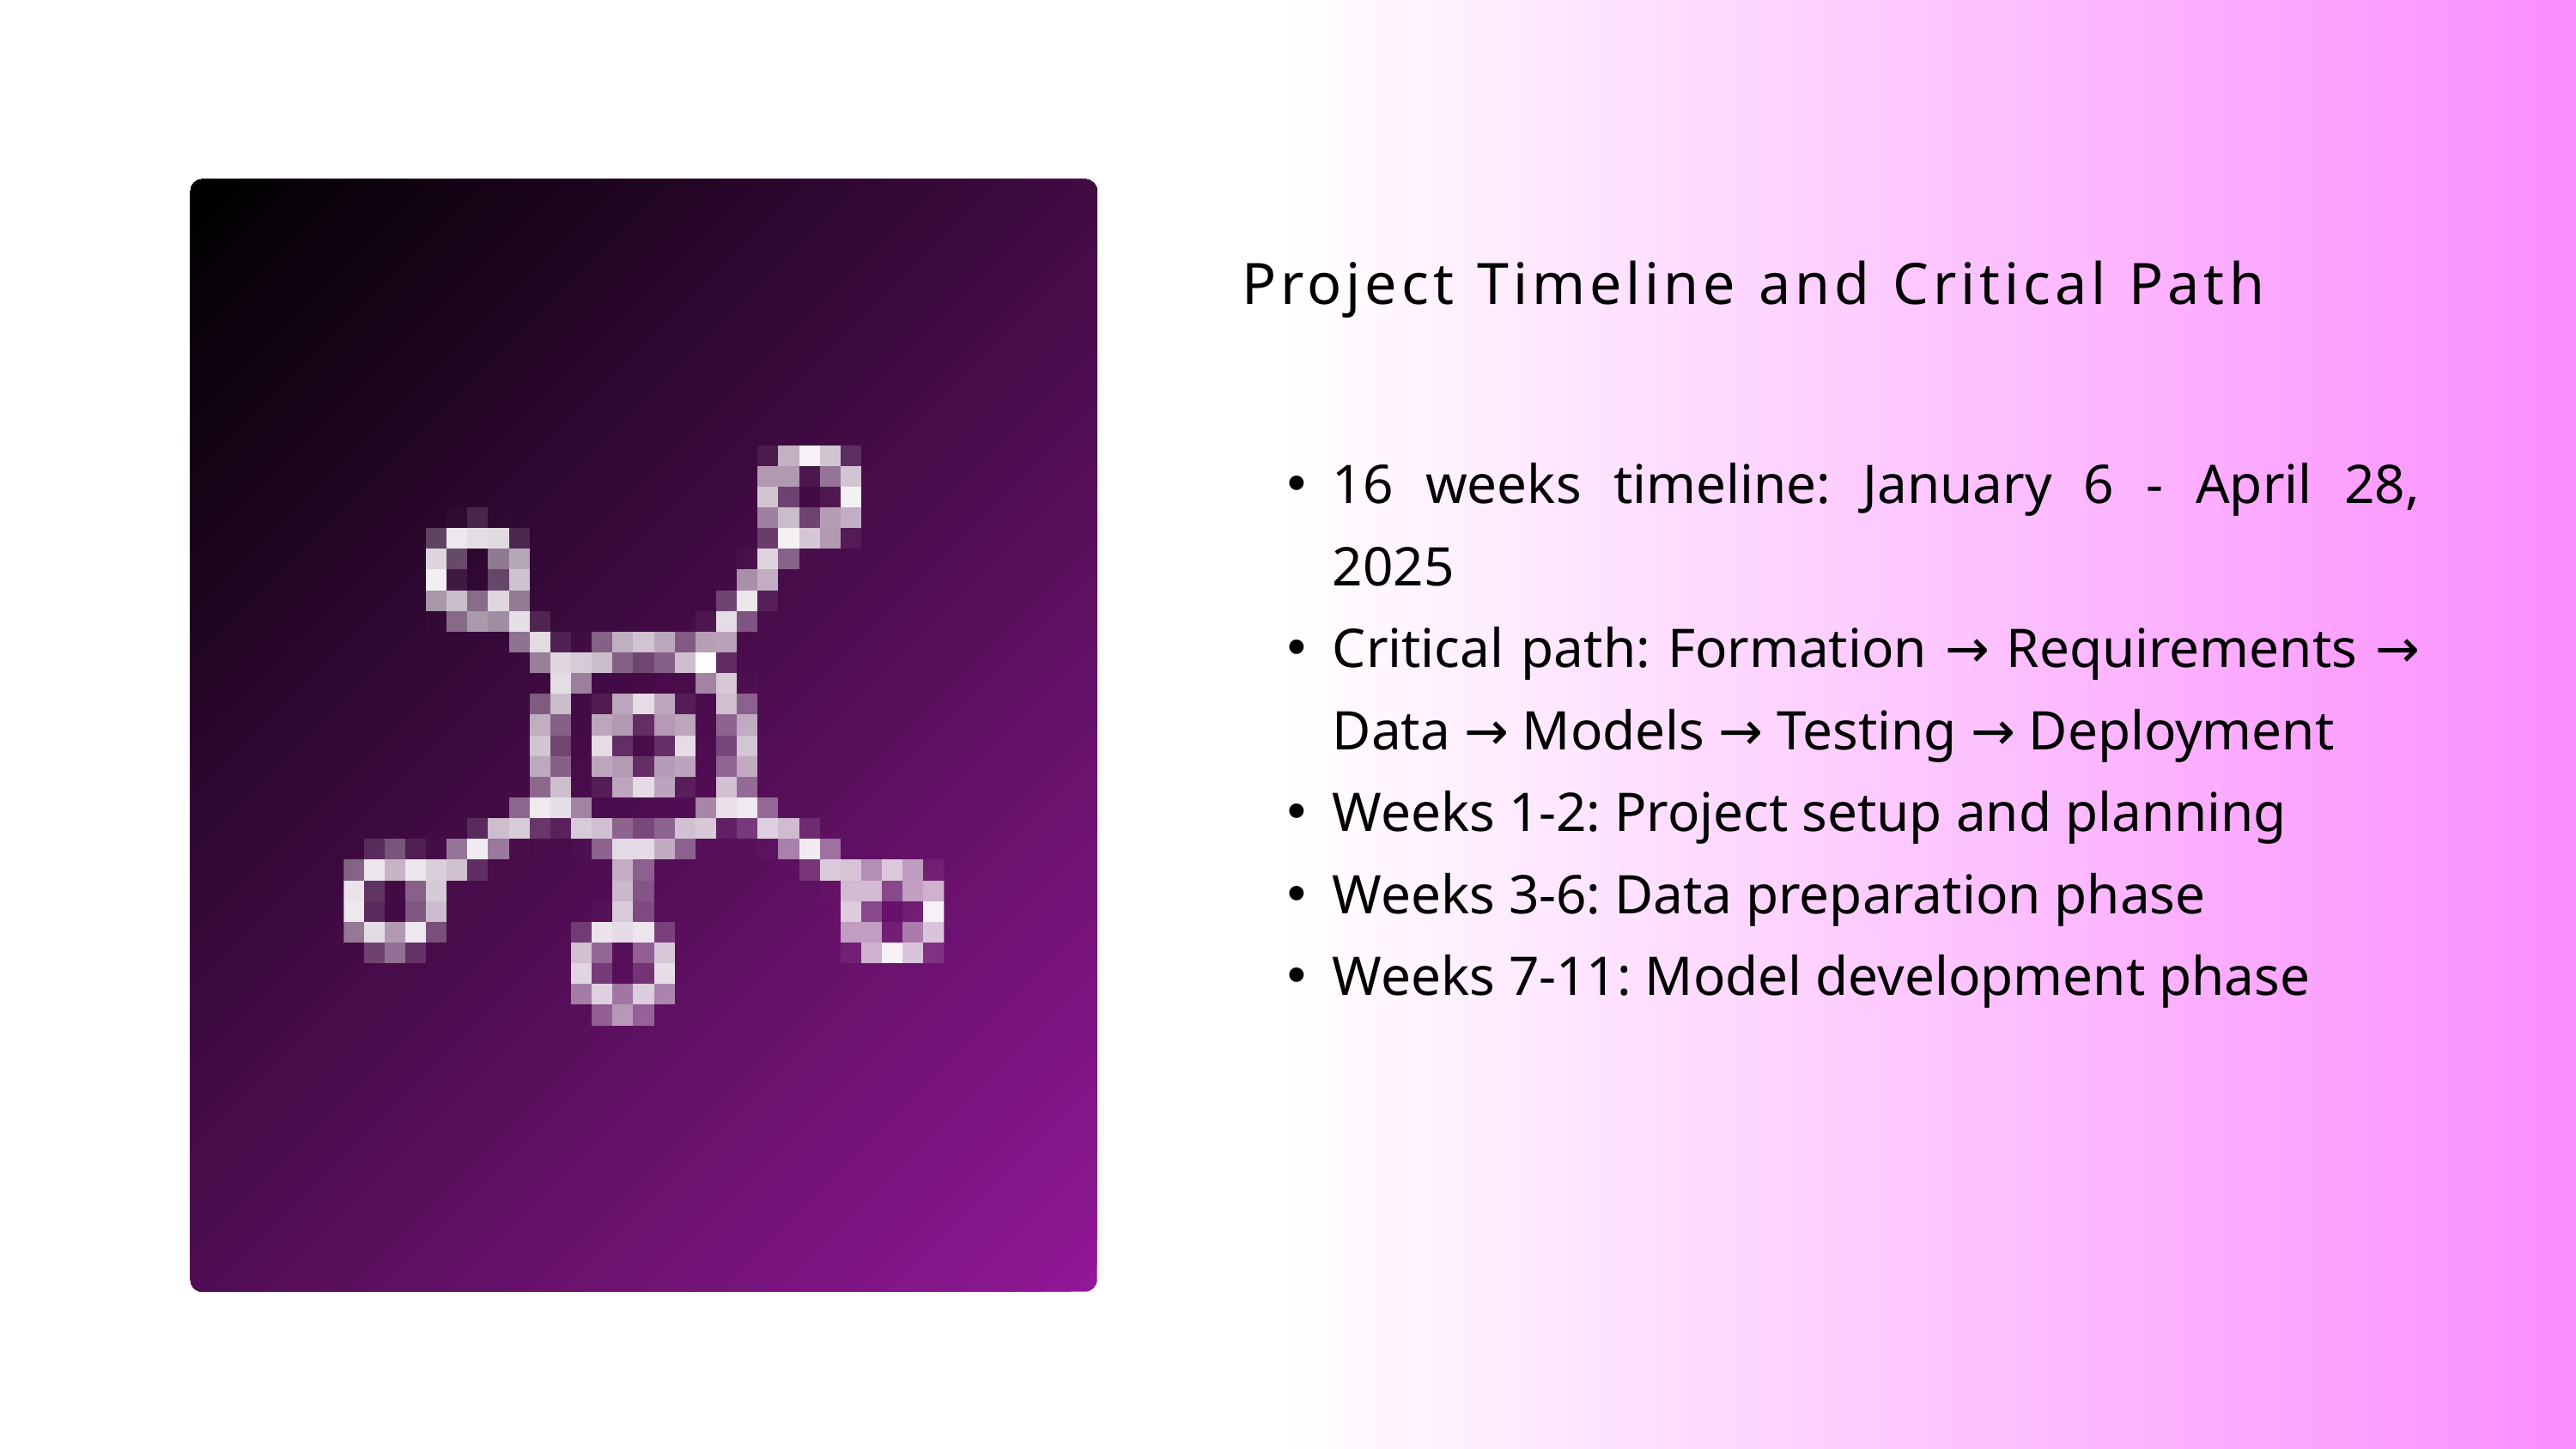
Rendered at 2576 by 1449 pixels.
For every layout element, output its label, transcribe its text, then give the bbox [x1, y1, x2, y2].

text_box Project Timeline and Critical Path [1242, 227, 2432, 316]
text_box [190, 179, 1097, 1292]
text_box 16 weeks timeline: January 6 - April 28, 2025 Critical path: Formation → Requirements → Data → Models → Testing → Deployment Weeks 1-2: Project setup and planning Weeks 3-6: Data preparation phase Weeks 7-11: Model development phase [1242, 432, 2421, 1007]
